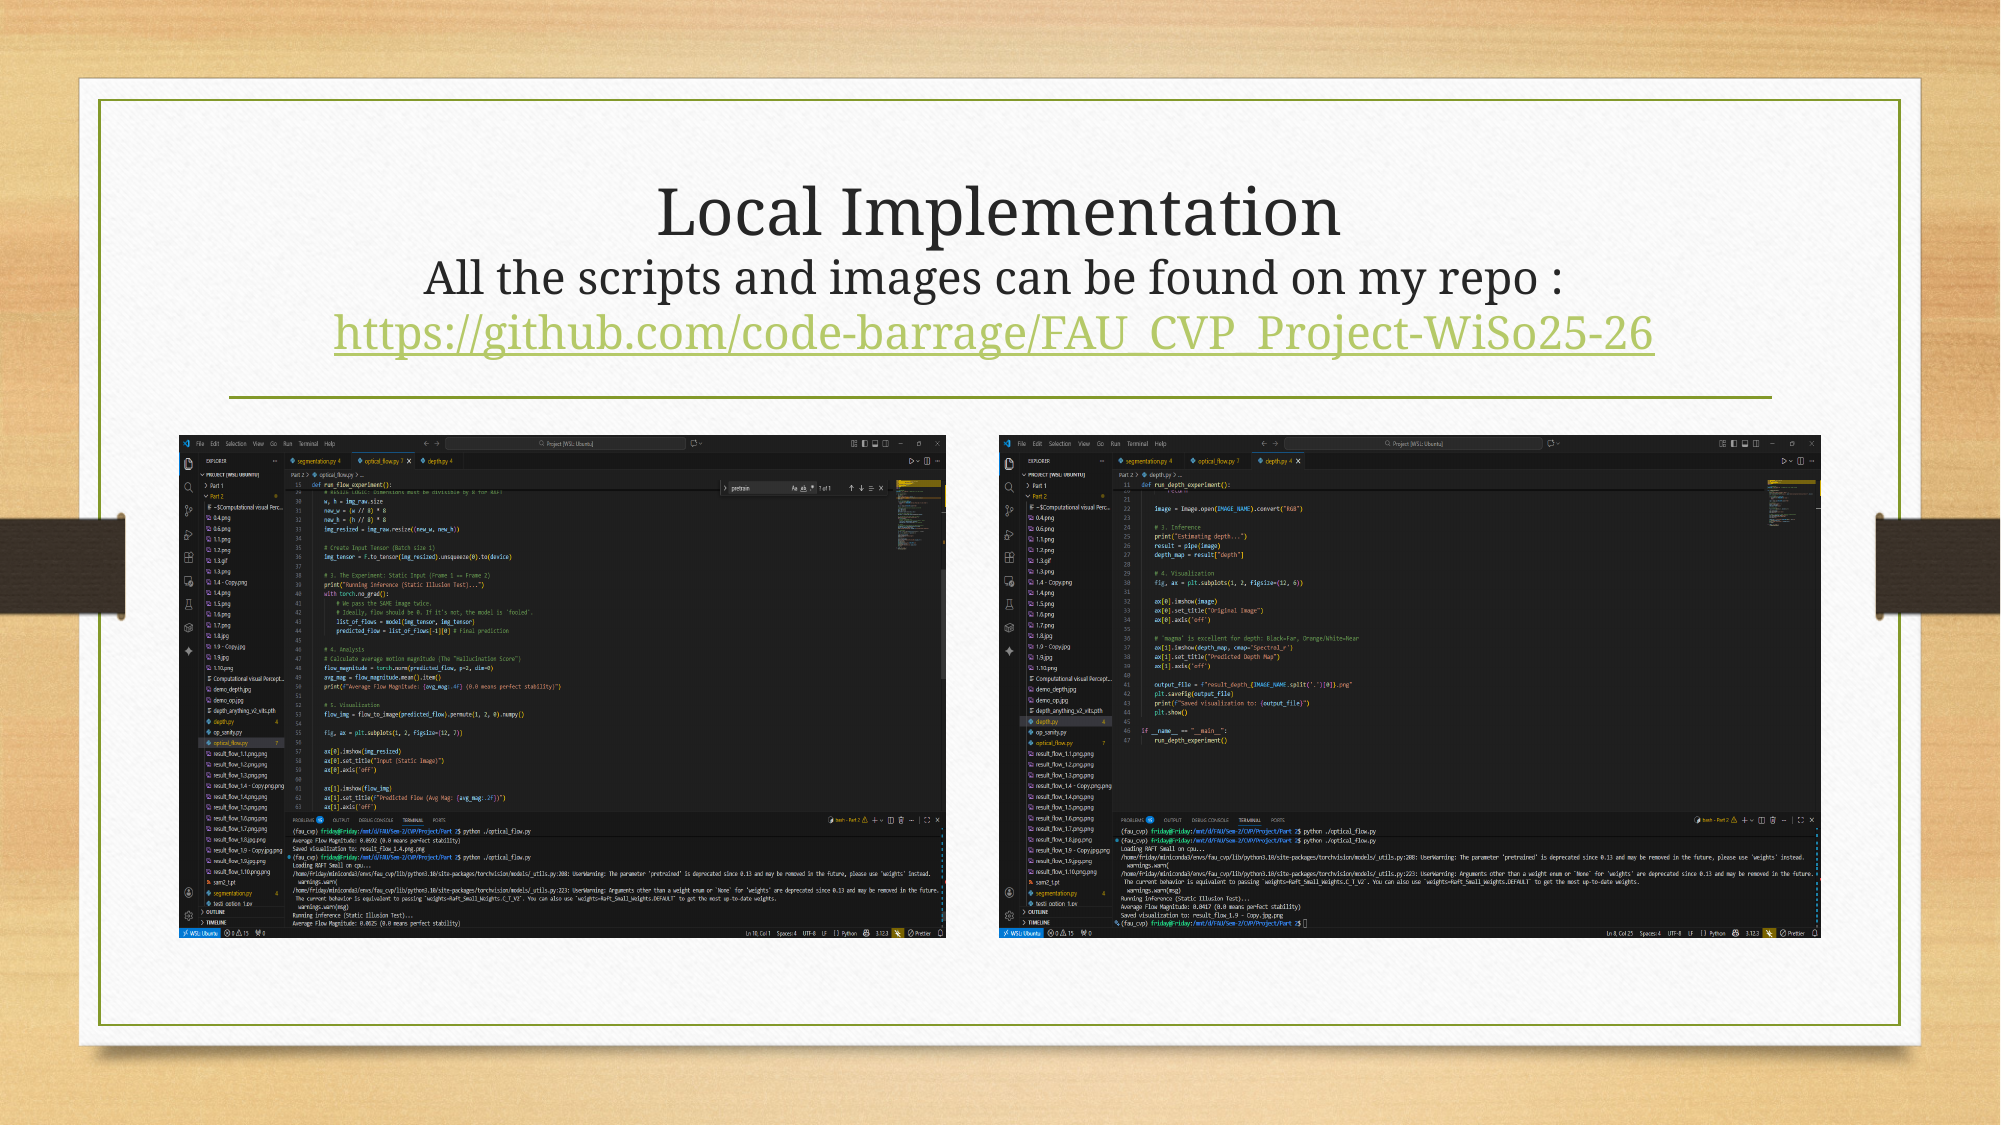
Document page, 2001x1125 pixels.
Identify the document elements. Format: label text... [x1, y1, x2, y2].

picture [0, 0, 2001, 1125]
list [179, 435, 946, 939]
title Local Implementation All the scripts and images can be found on my repo : https://github.com/code-barrage/FAU_CVP_Project-WiSo25-26 [212, 161, 1788, 375]
